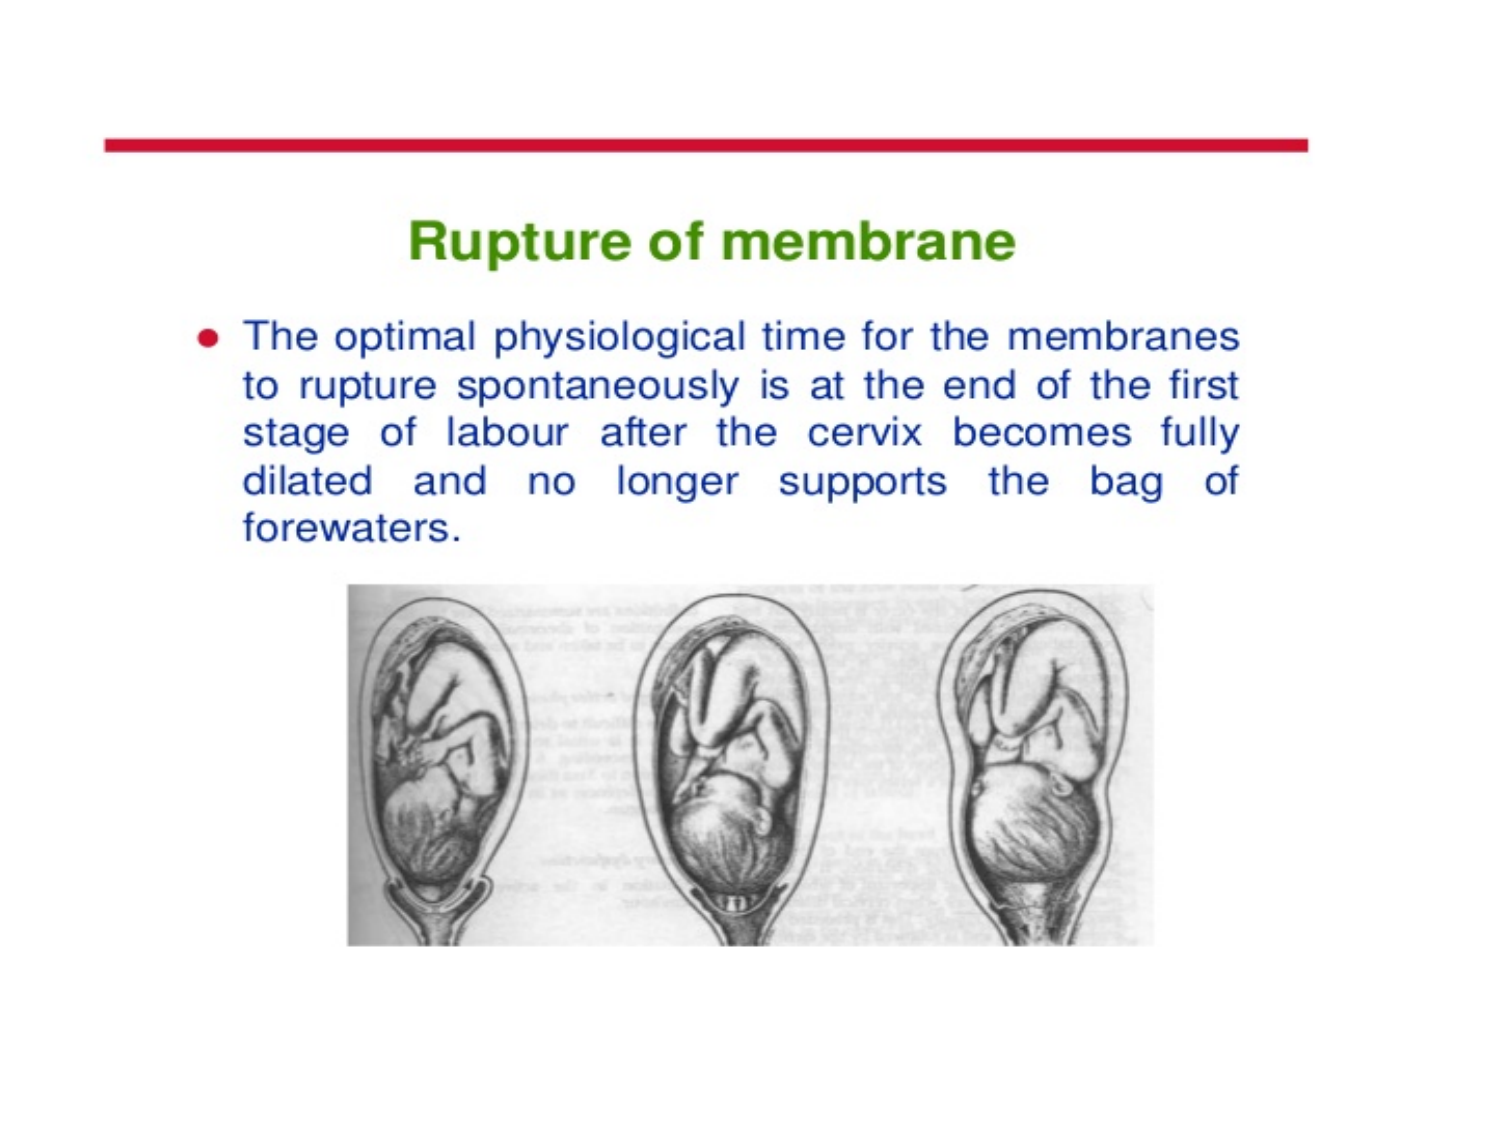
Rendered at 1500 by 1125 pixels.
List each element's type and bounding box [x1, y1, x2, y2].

picture [50, 76, 1376, 976]
